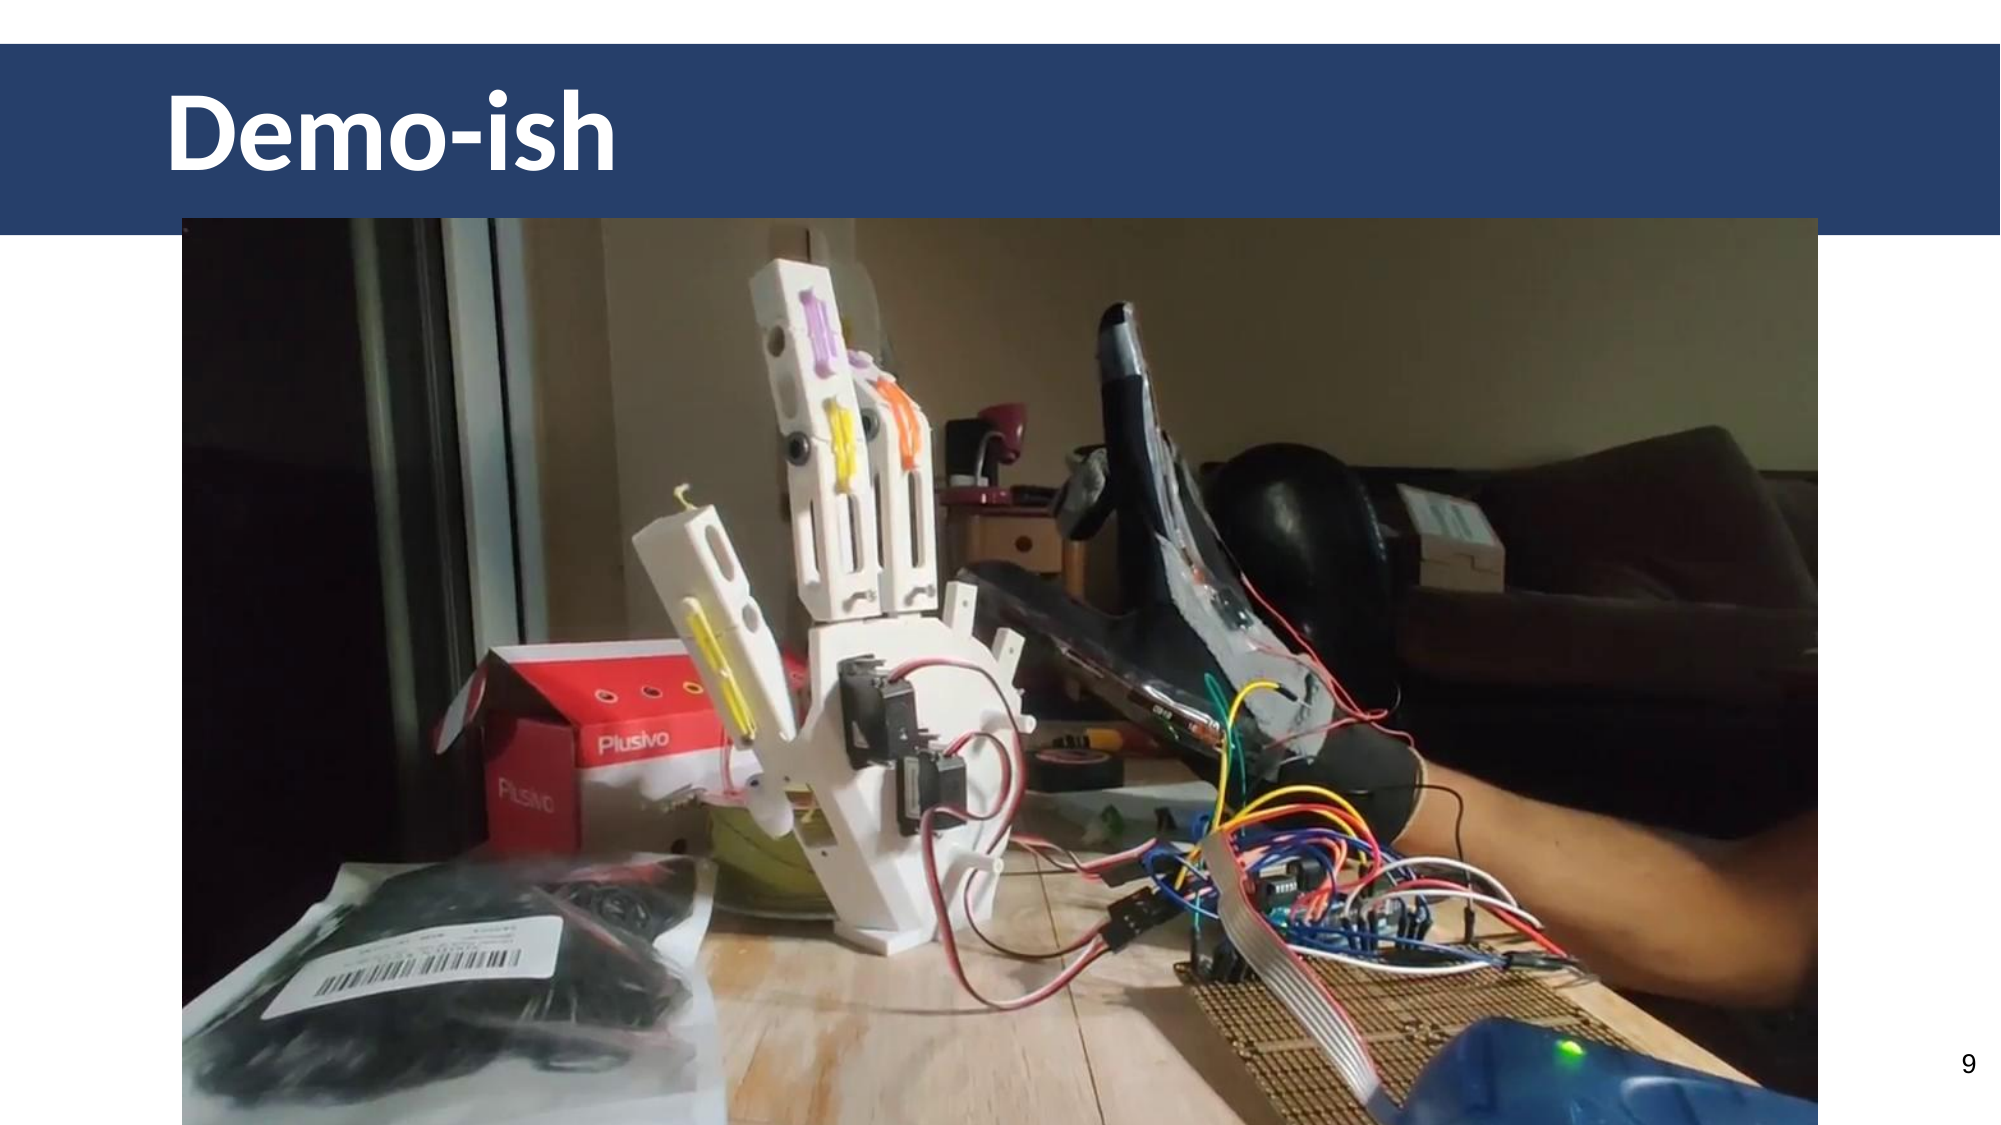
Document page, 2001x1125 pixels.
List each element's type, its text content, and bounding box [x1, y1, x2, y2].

picture [173, 217, 1818, 1125]
text_box Demo-ish [150, 24, 1875, 243]
slide_number ‹#› [1871, 1038, 1992, 1125]
